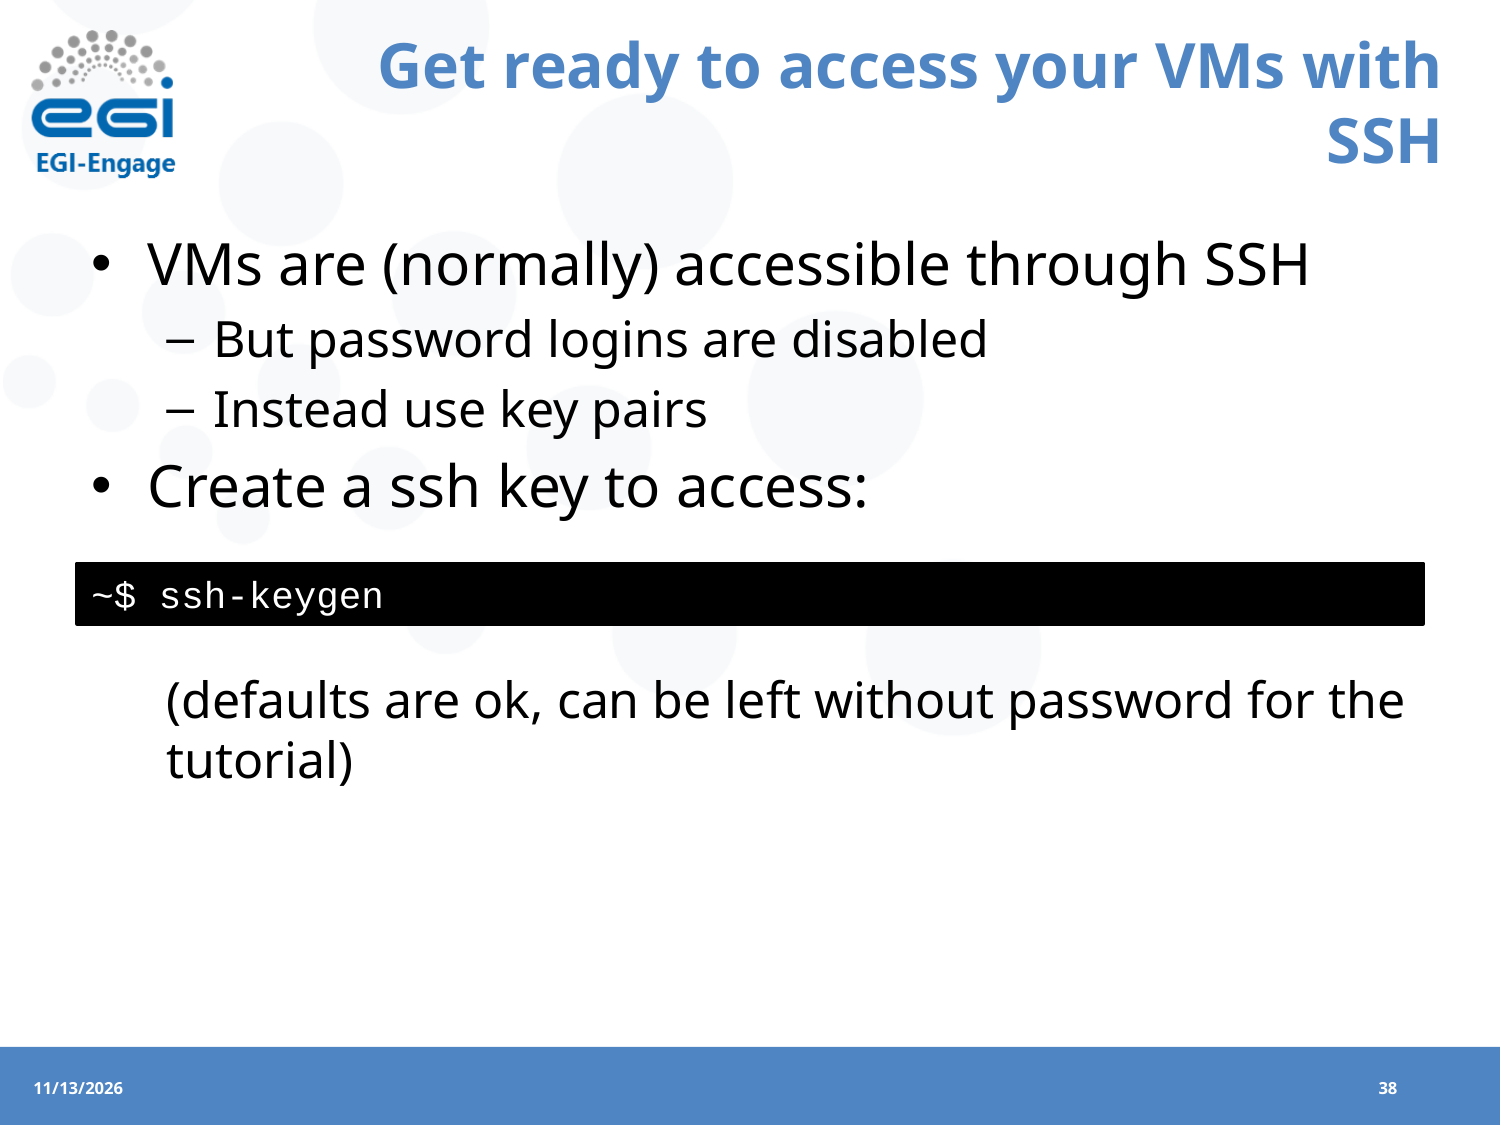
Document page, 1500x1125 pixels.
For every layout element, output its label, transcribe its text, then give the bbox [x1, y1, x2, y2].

title Get ready to access your VMs with SSH [253, 30, 1459, 171]
text_box ~$ ssh-keygen [75, 562, 1425, 626]
list VMs are (normally) accessible through SSH But password logins are disabled Instead use key pairs Create a ssh key to access: (defaults are ok, can be left without password for the tutorial) [76, 220, 1459, 1005]
picture [3, 0, 1076, 772]
